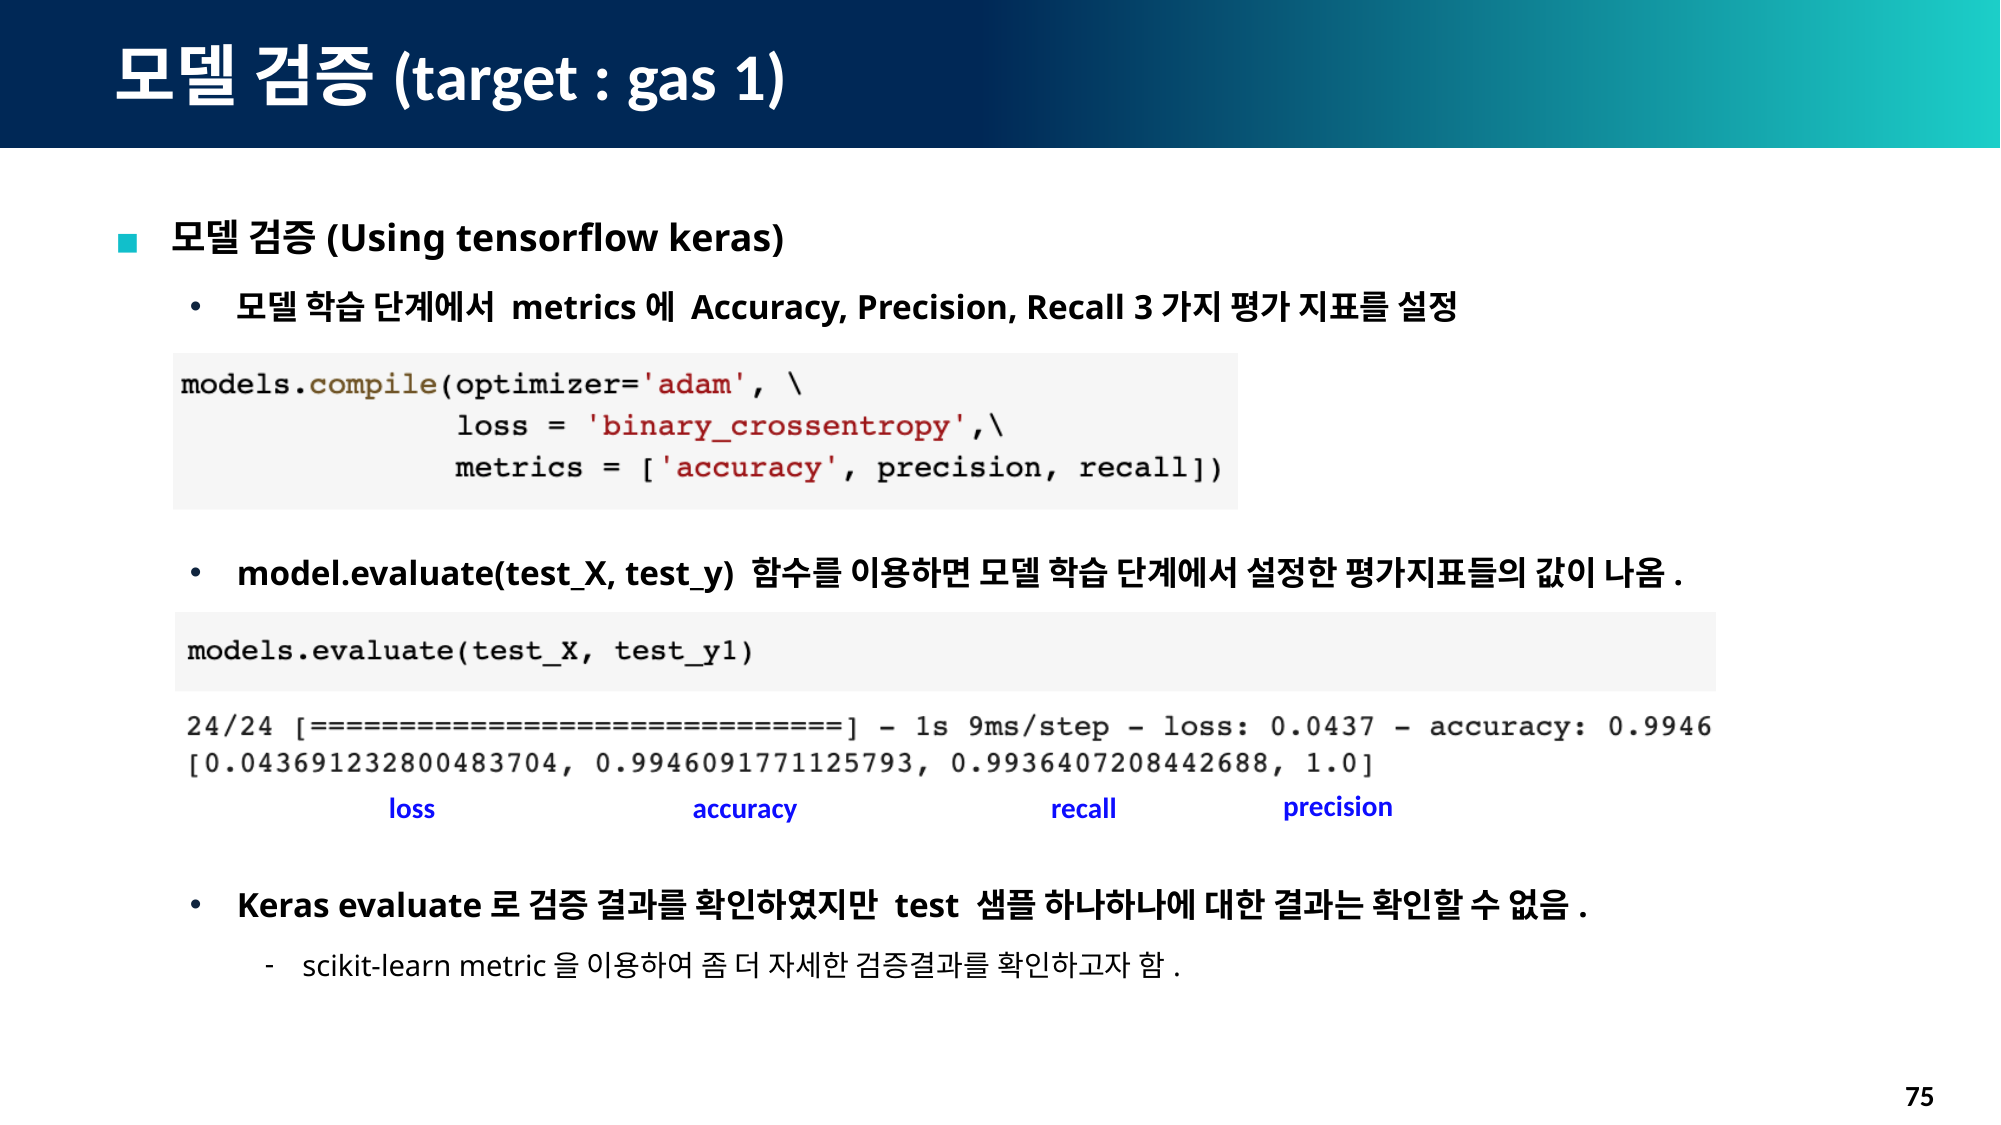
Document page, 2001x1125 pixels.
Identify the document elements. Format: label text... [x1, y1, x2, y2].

title 모델 검증(target : gas 1) [99, 0, 1900, 148]
picture [172, 353, 1238, 513]
picture [175, 612, 1716, 793]
text_box 모델 검증(Using tensorflow keras) 모델 학습 단계에서 metrics에 Accuracy, Precision, Recall 3가지 평가 지표를 설정 model.evaluate(test_X, test_y) 함수를 이용하면 모델 학습 단계에서 설정한 평가지표들의 값이 나옴. Keras evaluate로 검증 결과를 확인하였지만 test 샘플 하나하나에 대한 결과는 확인할 수 없음. scikit-learn metric을 이용하여 좀 더 자세한 검증결과를 확인하고자 함. [99, 184, 1900, 1024]
slide_number 75 [1514, 1065, 1950, 1125]
